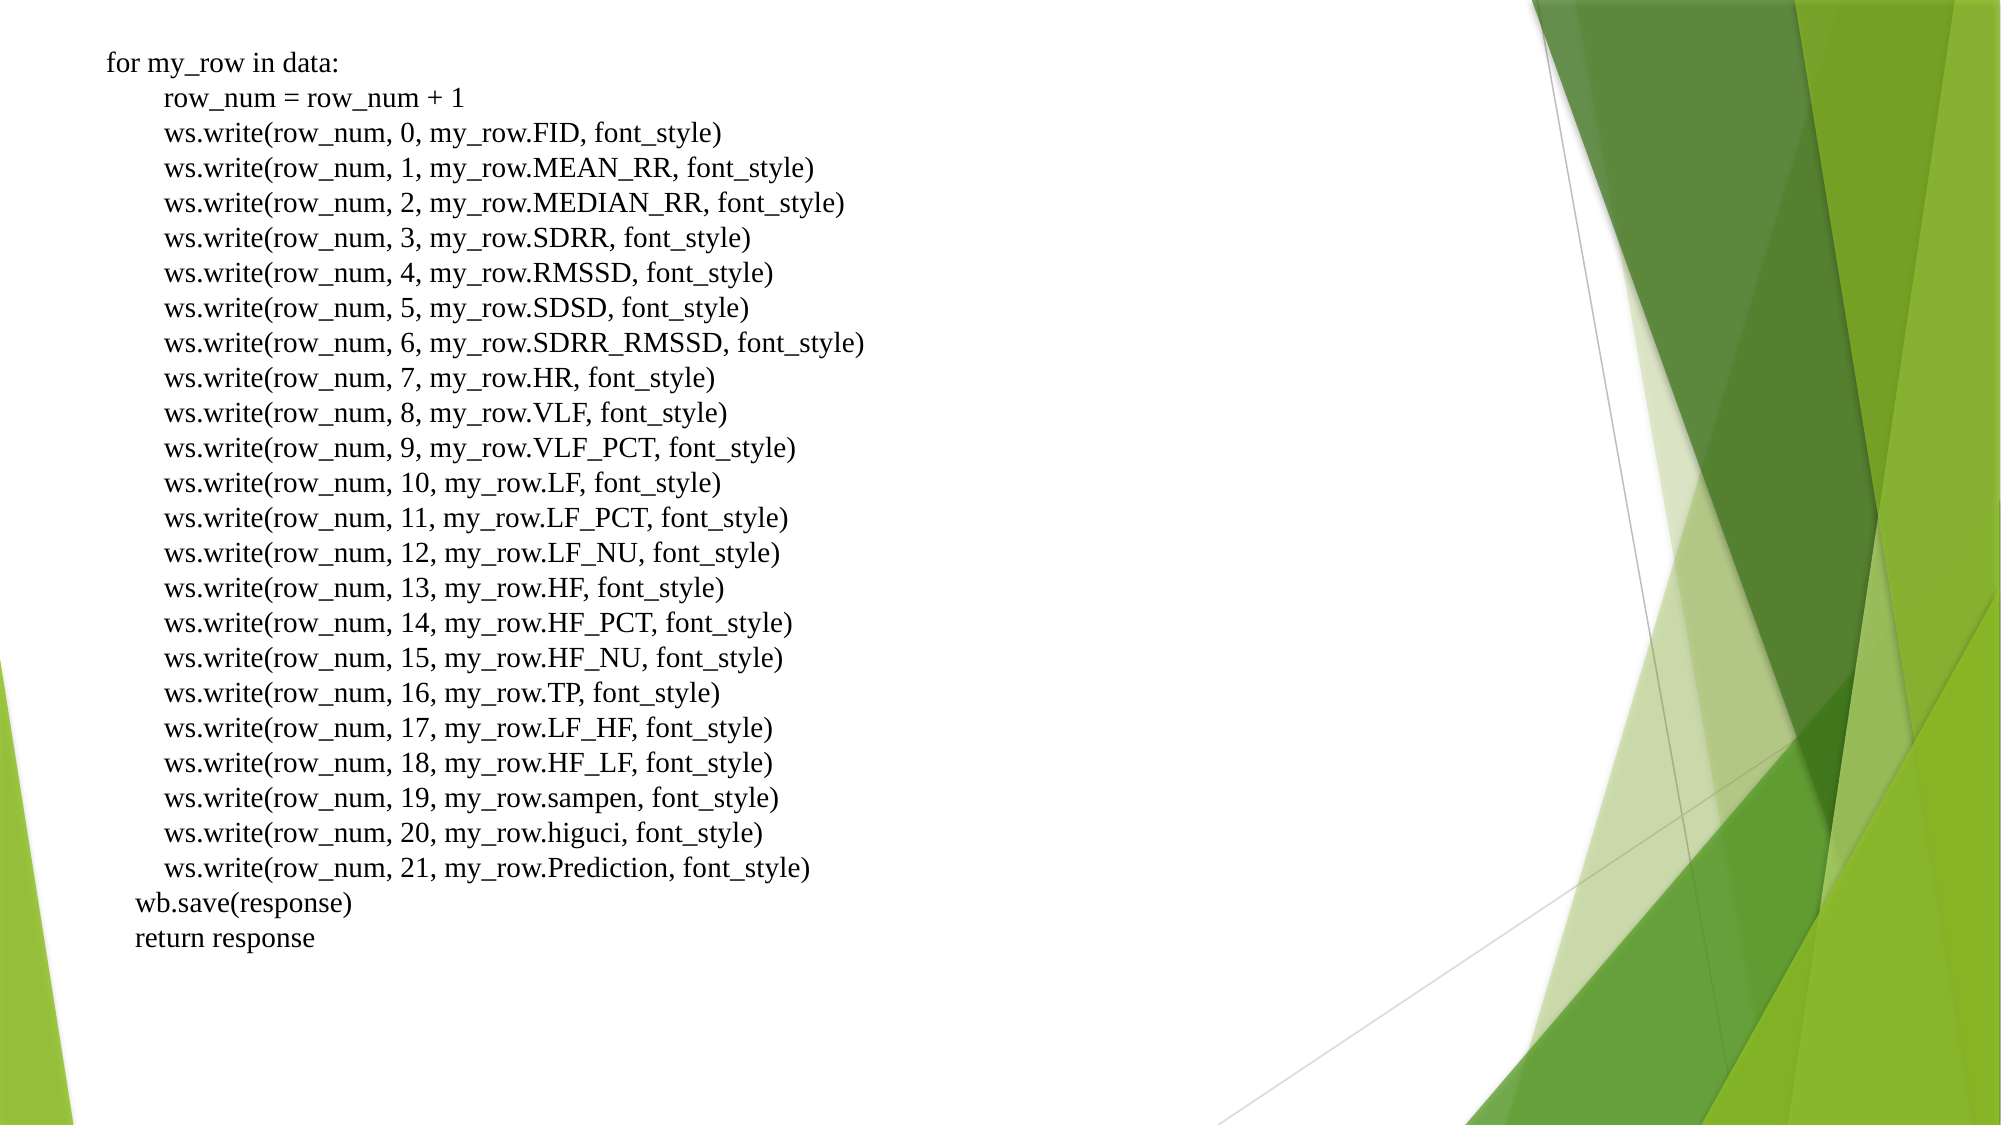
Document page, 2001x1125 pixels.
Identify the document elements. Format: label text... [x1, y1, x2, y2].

text_box for my_row in data: row_num = row_num + 1 ws.write(row_num, 0, my_row.FID, font_style) ws.write(row_num, 1, my_row.MEAN_RR, font_style) ws.write(row_num, 2, my_row.MEDIAN_RR, font_style) ws.write(row_num, 3, my_row.SDRR, font_style) ws.write(row_num, 4, my_row.RMSSD, font_style) ws.write(row_num, 5, my_row.SDSD, font_style) ws.write(row_num, 6, my_row.SDRR_RMSSD, font_style) ws.write(row_num, 7, my_row.HR, font_style) ws.write(row_num, 8, my_row.VLF, font_style) ws.write(row_num, 9, my_row.VLF_PCT, font_style) ws.write(row_num, 10, my_row.LF, font_style) ws.write(row_num, 11, my_row.LF_PCT, font_style) ws.write(row_num, 12, my_row.LF_NU, font_style) ws.write(row_num, 13, my_row.HF, font_style) ws.write(row_num, 14, my_row.HF_PCT, font_style) ws.write(row_num, 15, my_row.HF_NU, font_style) ws.write(row_num, 16, my_row.TP, font_style) ws.write(row_num, 17, my_row.LF_HF, font_style) ws.write(row_num, 18, my_row.HF_LF, font_style) ws.write(row_num, 19, my_row.sampen, font_style) ws.write(row_num, 20, my_row.higuci, font_style) ws.write(row_num, 21, my_row.Prediction, font_style) wb.save(response) return response [91, 36, 1502, 961]
